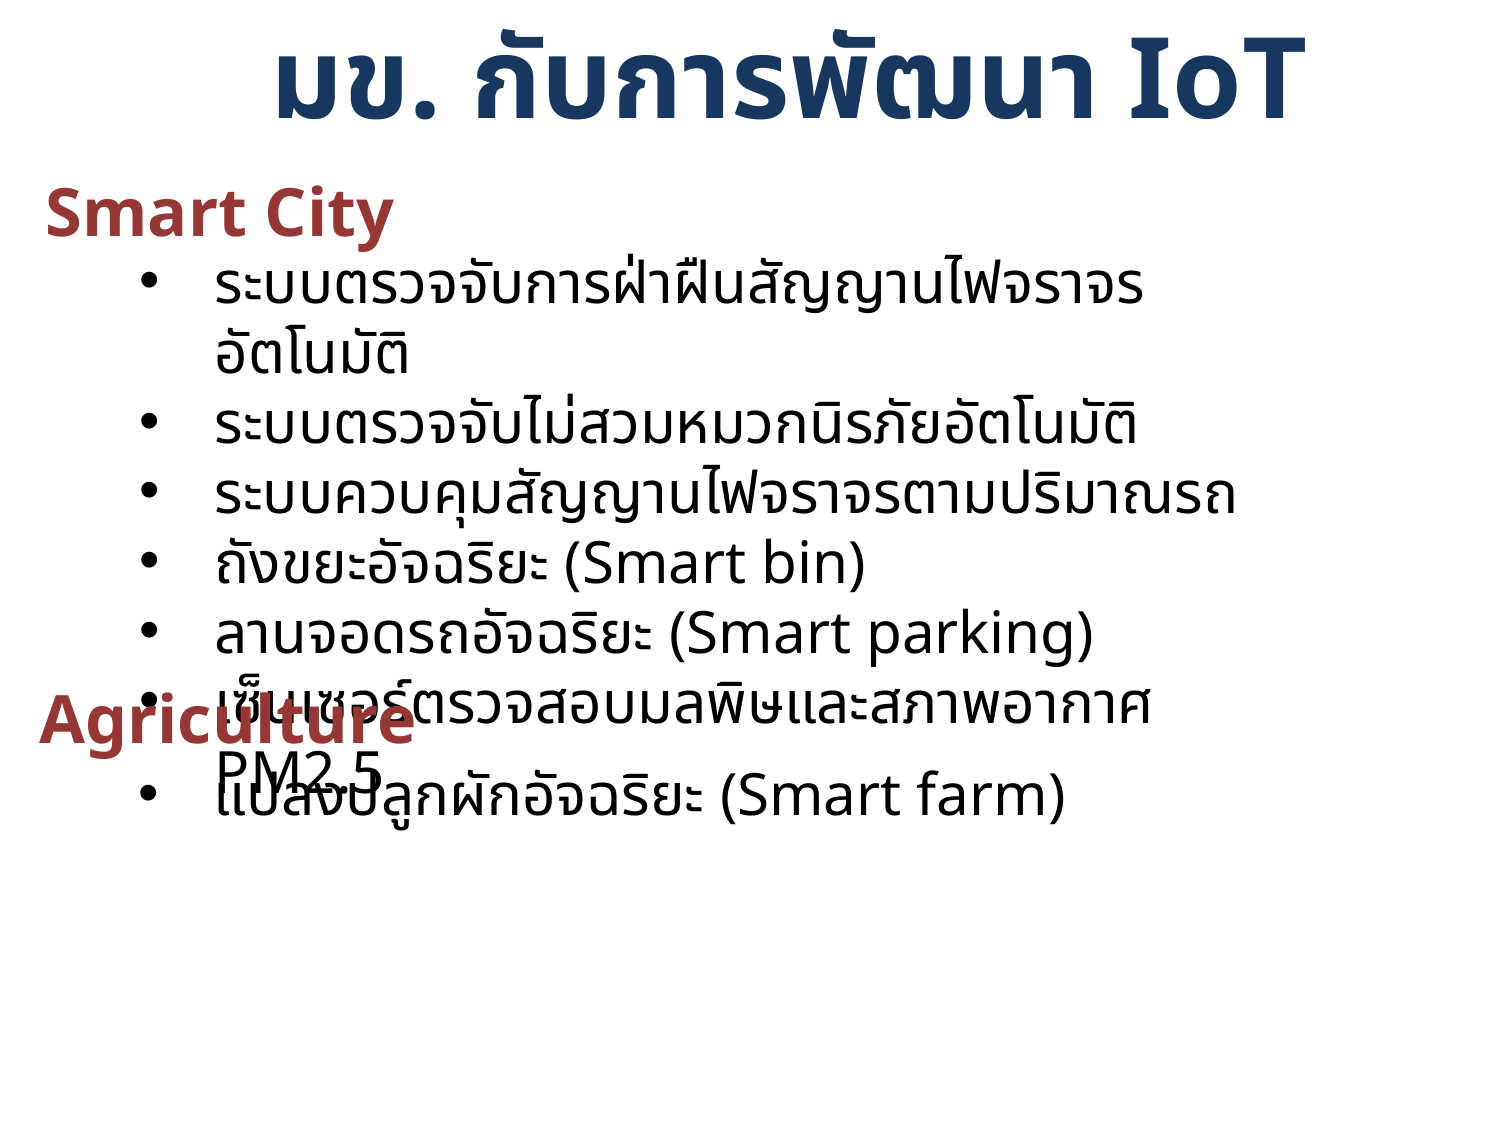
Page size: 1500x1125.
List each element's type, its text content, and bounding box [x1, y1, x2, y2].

text_box มข. กับการพัฒนา IoT [255, 0, 1323, 149]
text_box แปลงปลูกผักอัจฉริยะ (Smart farm) [123, 750, 1349, 835]
text_box Agriculture [24, 669, 433, 765]
text_box Smart City [31, 162, 410, 258]
text_box ระบบตรวจจับการฝ่าฝืนสัญญานไฟจราจรอัตโนมัติ ระบบตรวจจับไม่สวมหมวกนิรภัยอัตโนมัติ ระบบควบคุมสัญญานไฟจราจรตามปริมาณรถ ถังขยะอัจฉริยะ (Smart bin) ลานจอดรถอัจฉริยะ (Smart parking) เซ็นเซอร์ตรวจสอบมลพิษและสภาพอากาศ PM2.5 [125, 237, 1350, 813]
